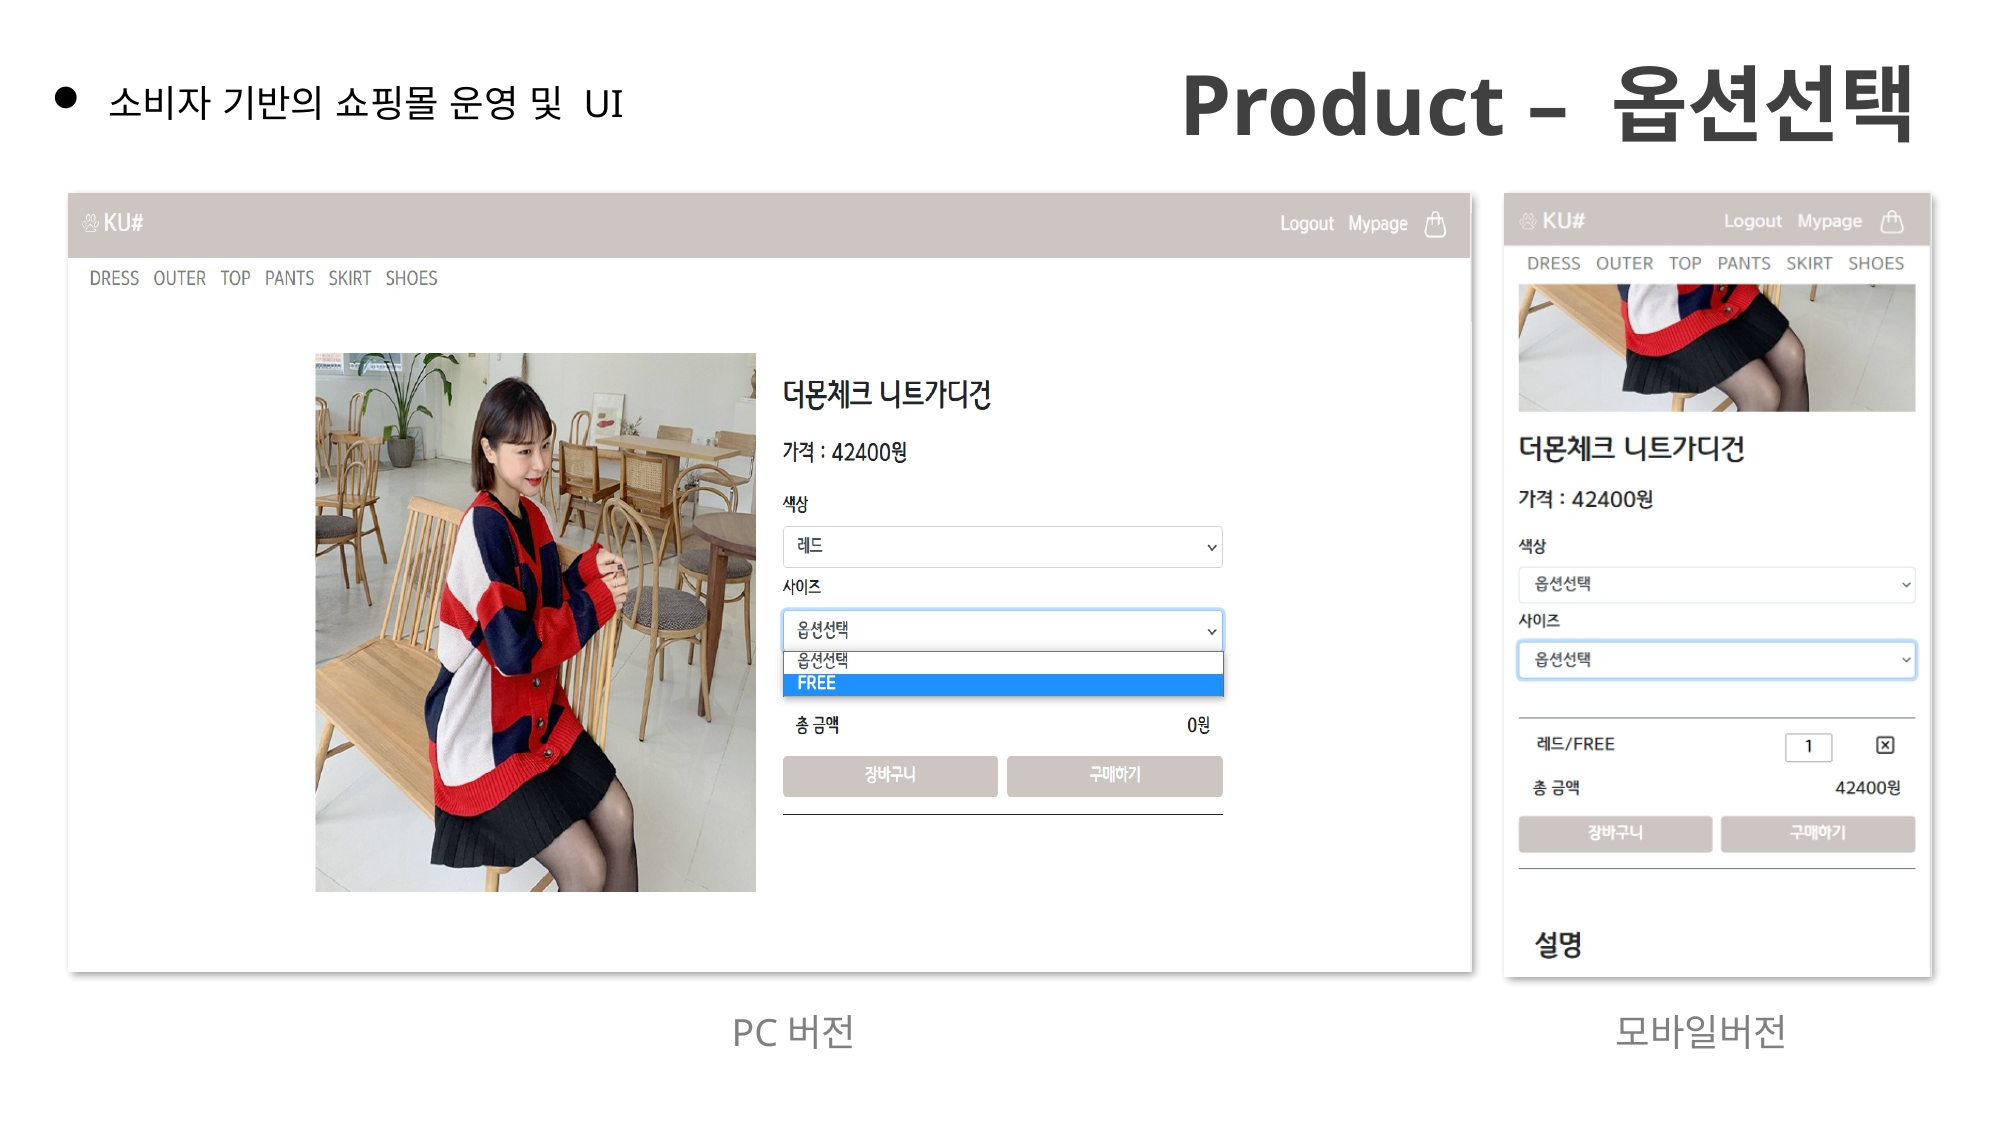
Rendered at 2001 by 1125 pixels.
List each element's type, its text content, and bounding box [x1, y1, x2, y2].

picture [1504, 193, 1932, 977]
text_box PC버전 [716, 1001, 871, 1062]
text_box 모바일버전 [1600, 1001, 1803, 1062]
text_box 소비자 기반의 쇼핑몰 운영 및 UI [37, 72, 649, 133]
picture [68, 193, 1472, 973]
text_box Product – 옵션선택 [1159, 44, 1937, 160]
